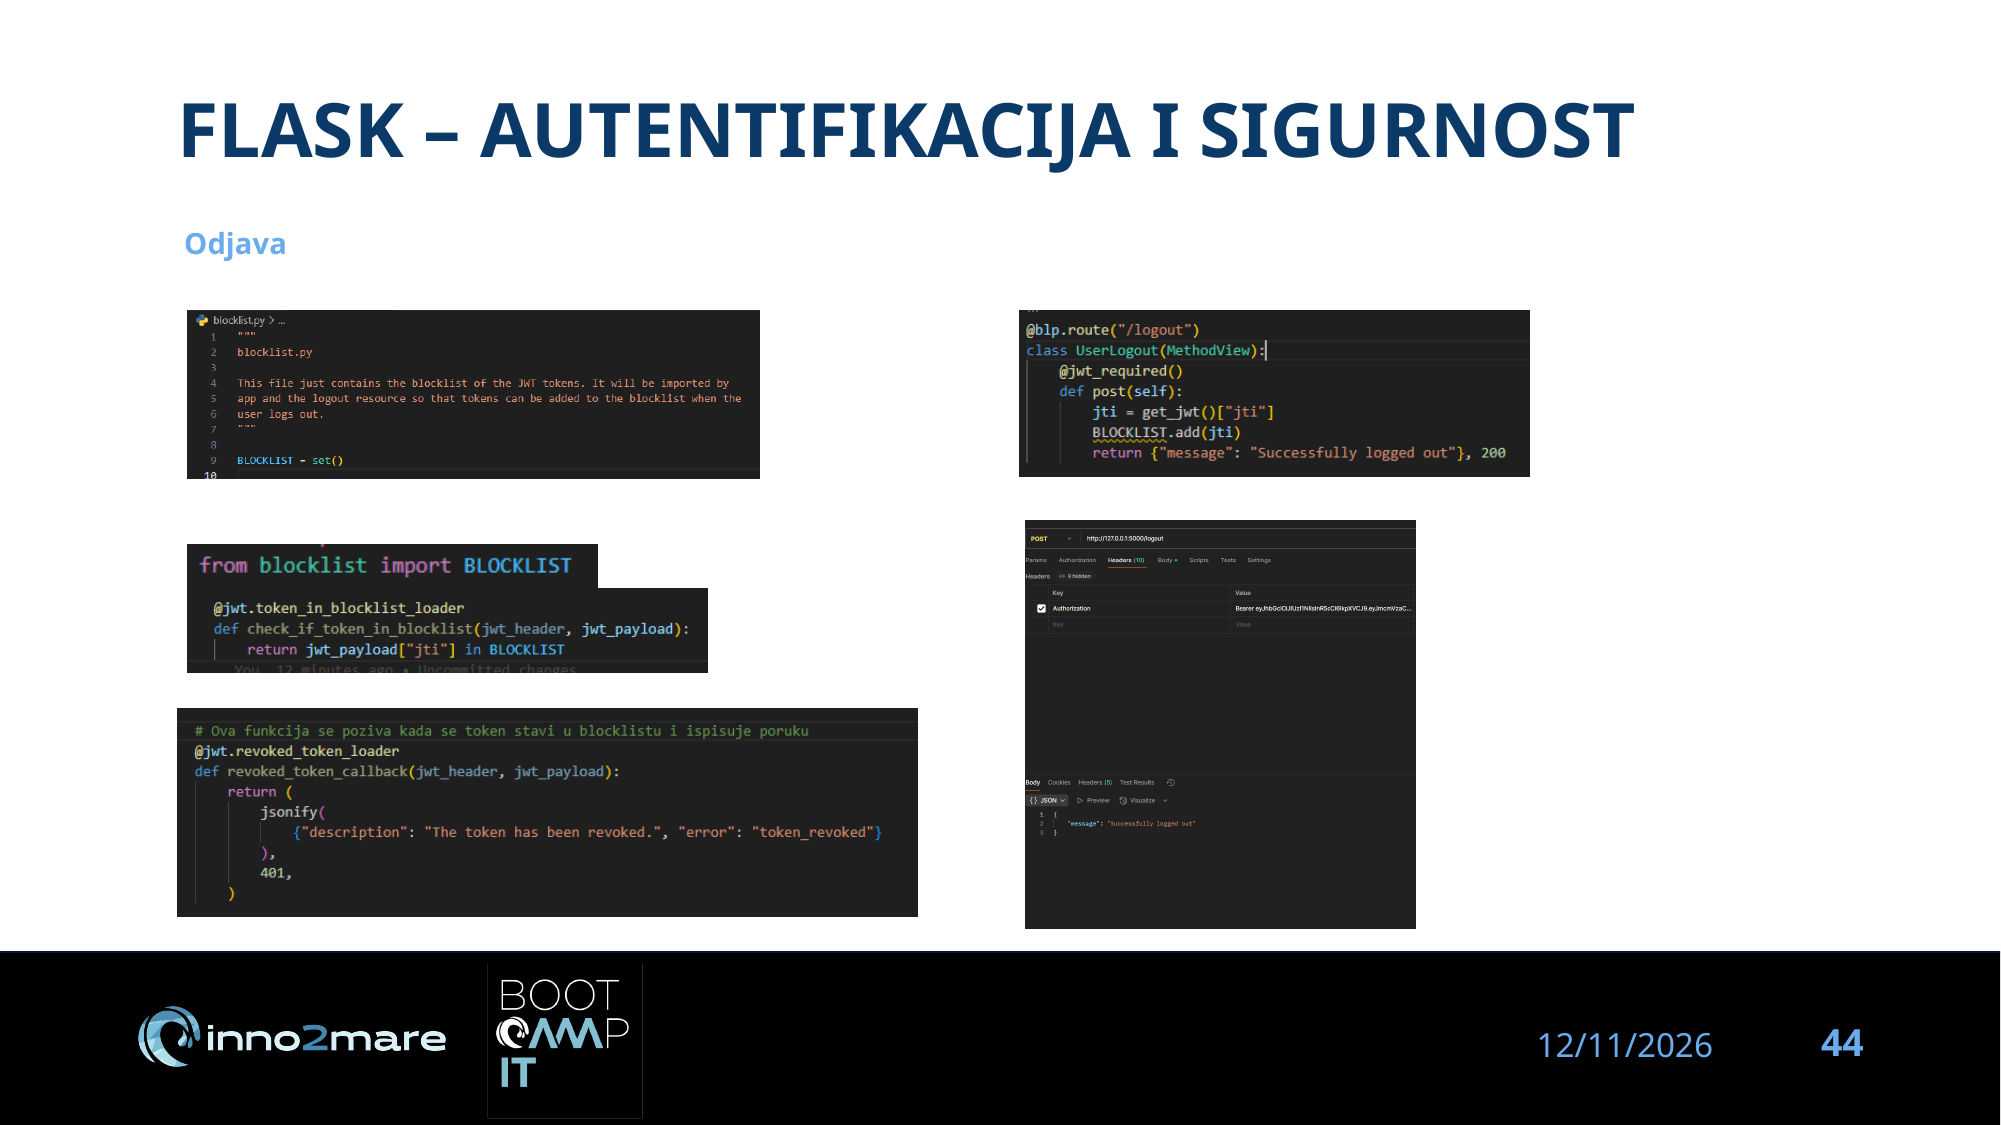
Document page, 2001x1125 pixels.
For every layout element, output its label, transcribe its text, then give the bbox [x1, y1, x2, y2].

picture [186, 310, 760, 479]
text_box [187, 544, 708, 673]
picture [1019, 310, 1530, 477]
text_box FLASK – Autentifikacija i sigurnost [162, 62, 1888, 203]
picture [1024, 520, 1416, 929]
picture [138, 957, 690, 1124]
picture [177, 708, 918, 917]
text_box Odjava [166, 222, 491, 275]
